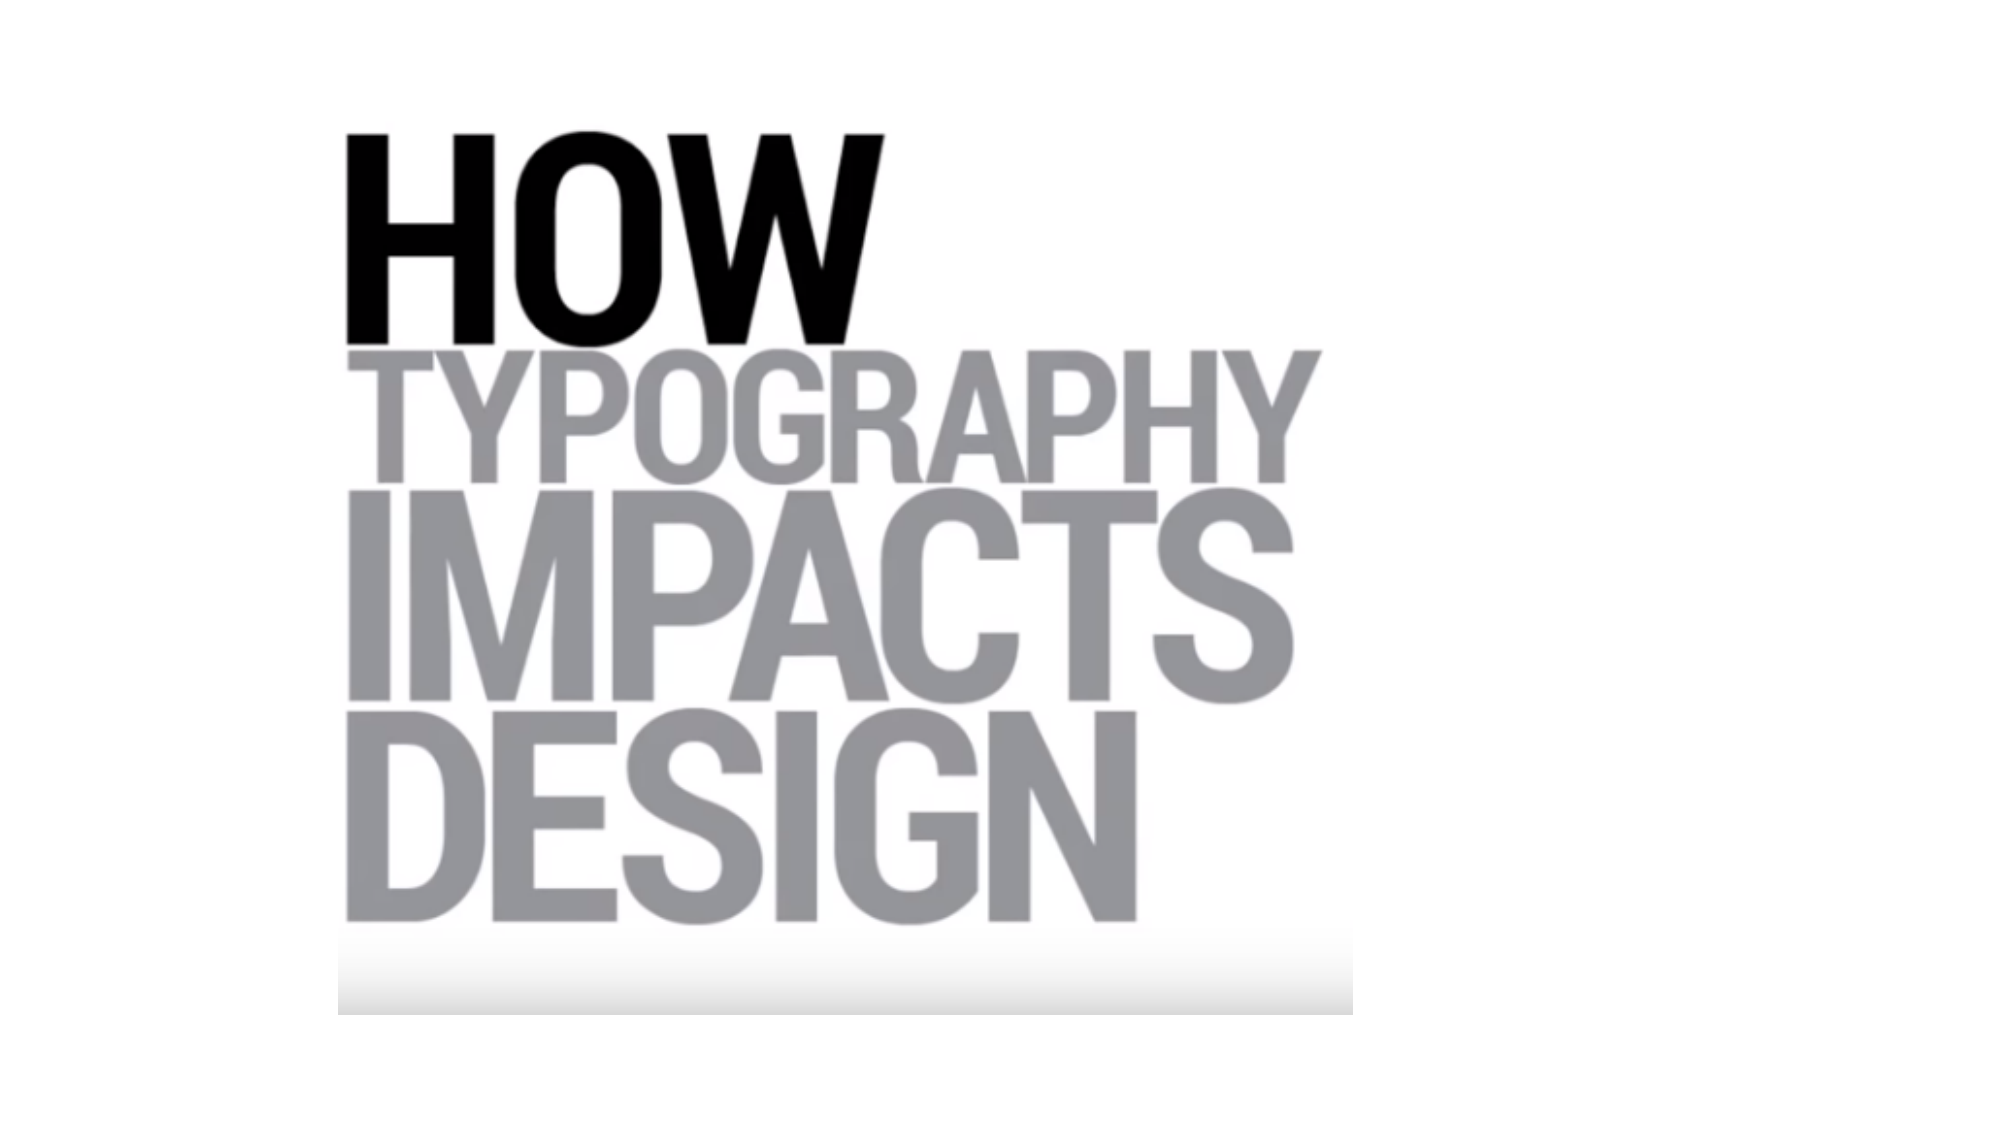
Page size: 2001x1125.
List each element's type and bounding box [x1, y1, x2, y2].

picture [337, 101, 1353, 1015]
